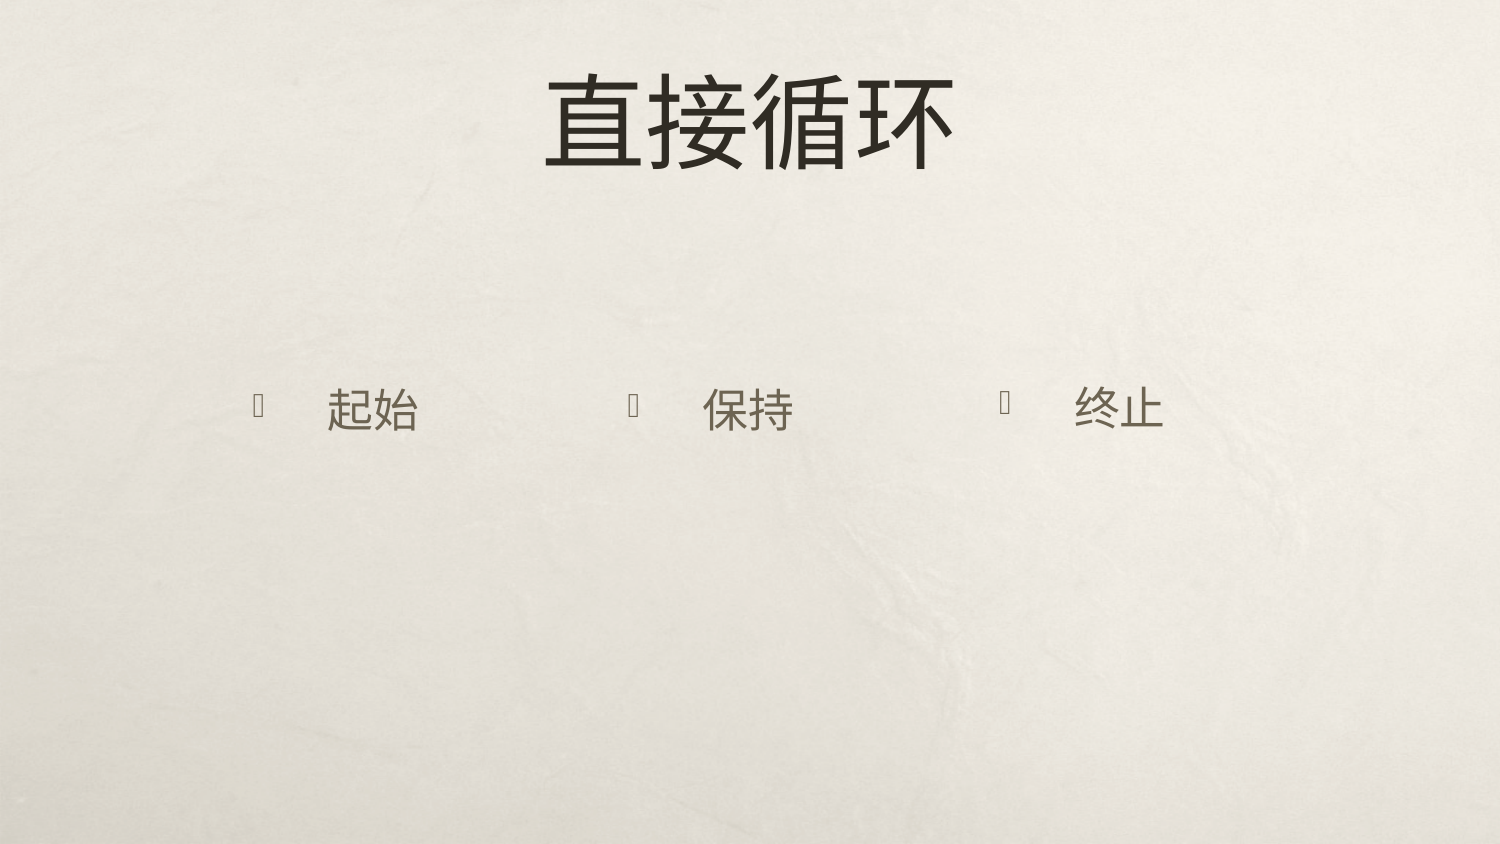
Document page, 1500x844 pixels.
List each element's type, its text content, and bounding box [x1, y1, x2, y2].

text_box 终止 [984, 371, 1363, 477]
title 直接循环 [81, 11, 1419, 191]
list 起始 [237, 374, 550, 475]
text_box 保持 [612, 374, 925, 479]
